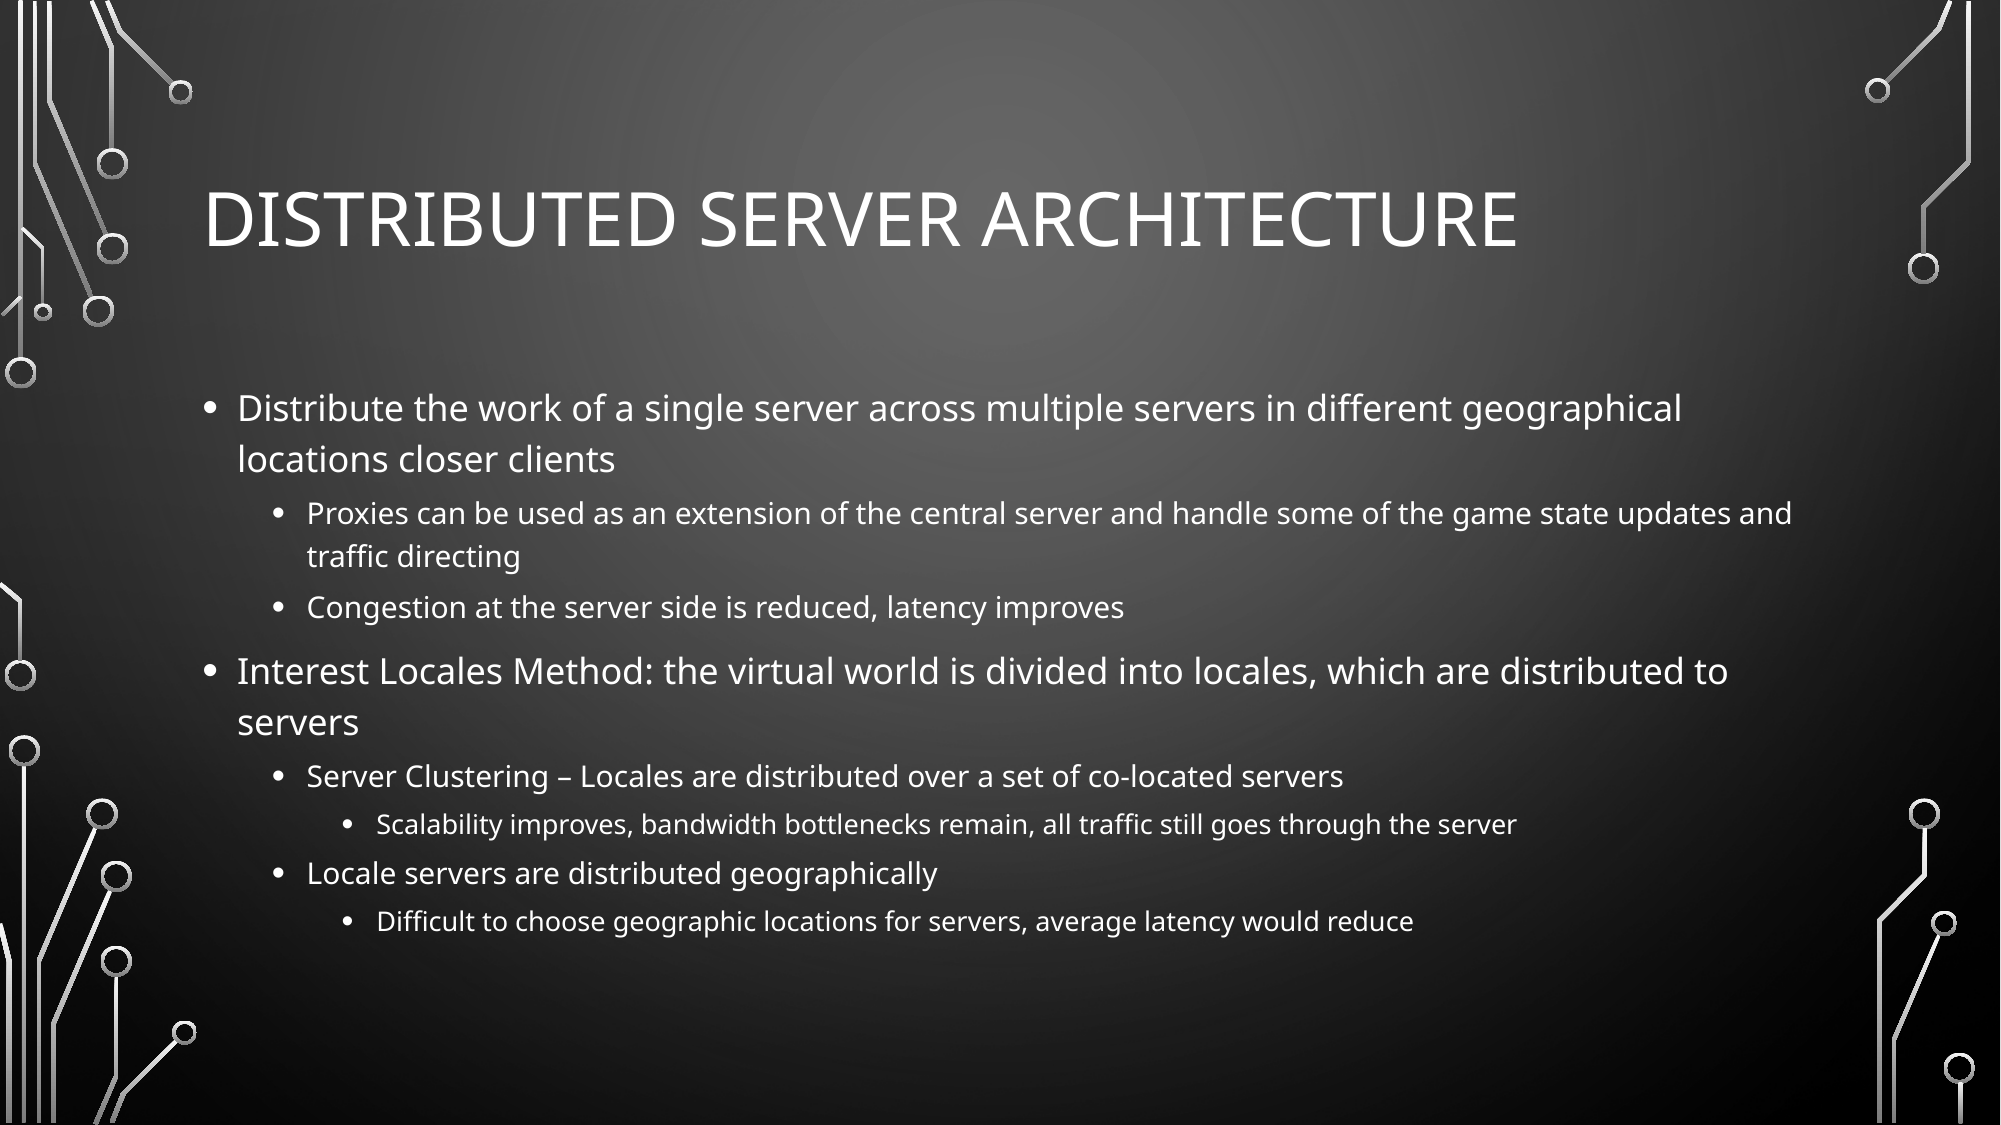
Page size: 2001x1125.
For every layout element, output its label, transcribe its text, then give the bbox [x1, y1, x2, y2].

list Distribute the work of a single server across multiple servers in different geographical locations closer clients Proxies can be used as an extension of the central server and handle some of the game state updates and traffic directing Congestion at the server side is reduced, latency improves Interest Locales Method: the virtual world is divided into locales, which are distributed to servers Server Clustering – Locales are distributed over a set of co-located servers Scalability improves, bandwidth bottlenecks remain, all traffic still goes through the server Locale servers are distributed geographically Difficult to choose geographic locations for servers, average latency would reduce [187, 369, 1813, 950]
title Distributed Server Architecture [187, 101, 1813, 344]
